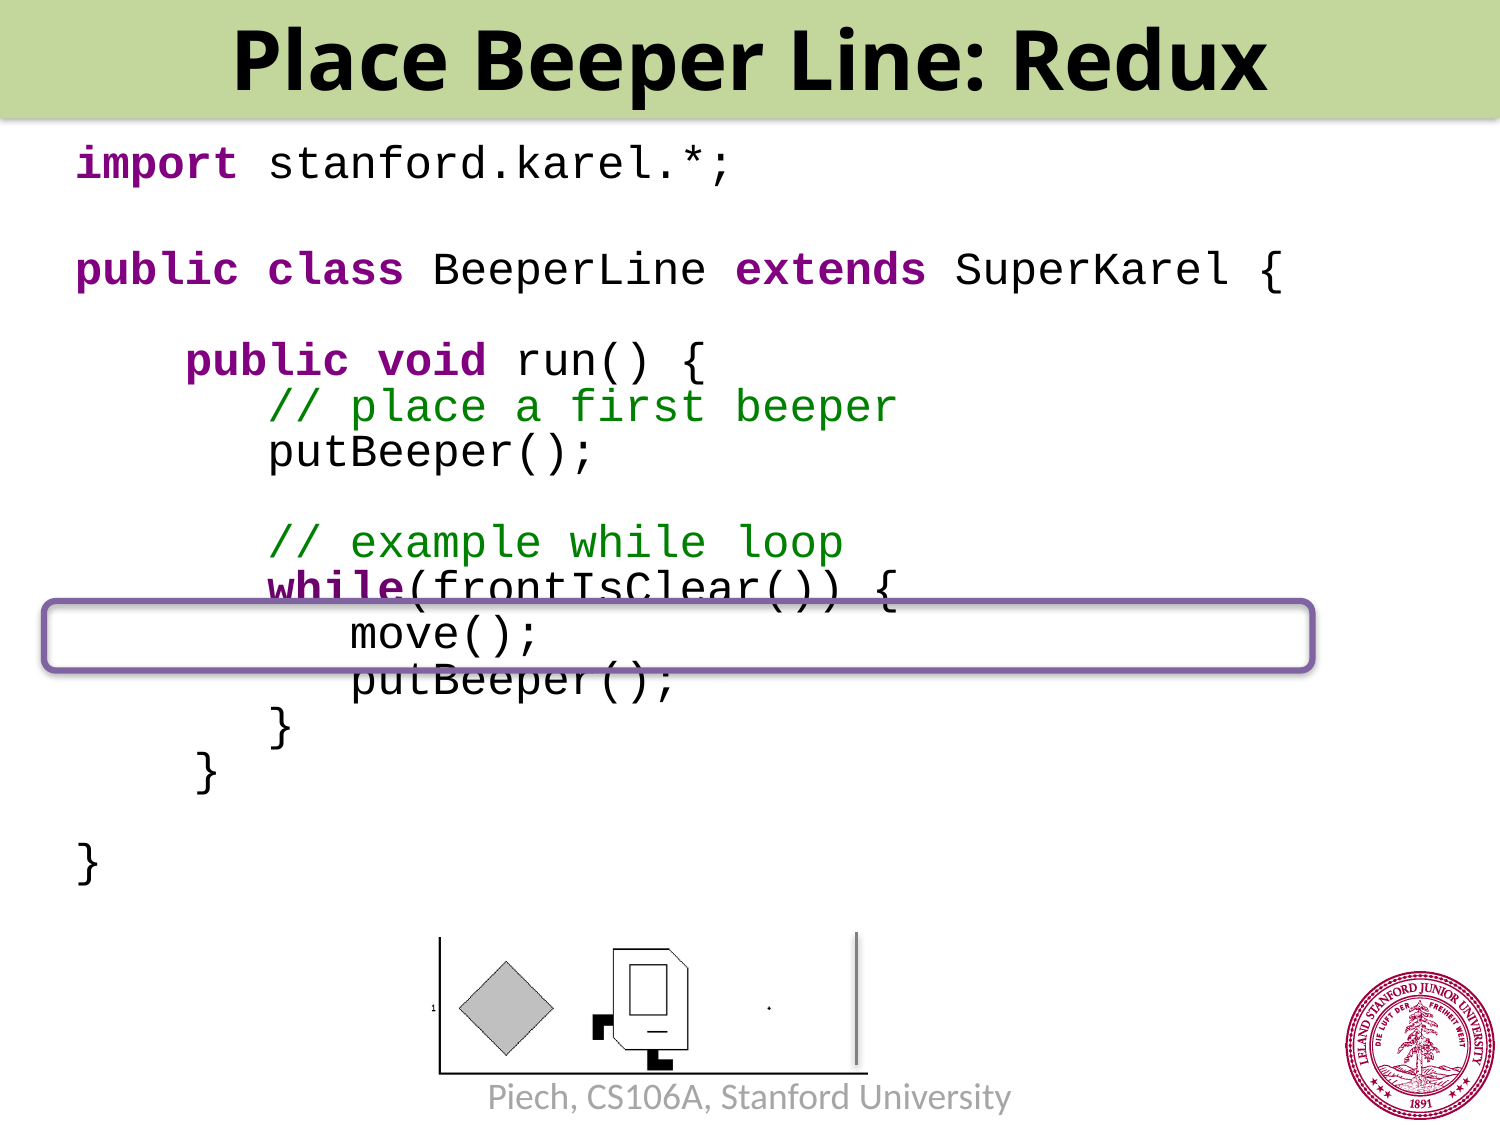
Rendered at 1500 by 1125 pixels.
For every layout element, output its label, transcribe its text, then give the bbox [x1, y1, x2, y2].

picture [425, 937, 868, 1079]
picture [1345, 971, 1495, 1120]
text_box import stanford.karel.*; public class BeeperLine extends SuperKarel { public void run() { // place a first beeper putBeeper(); // example while loop while(frontIsClear()) { move(); putBeeper(); } } } [74, 134, 1425, 1096]
text_box Place Beeper Line: Redux [0, 0, 1500, 122]
text_box [43, 600, 1314, 672]
